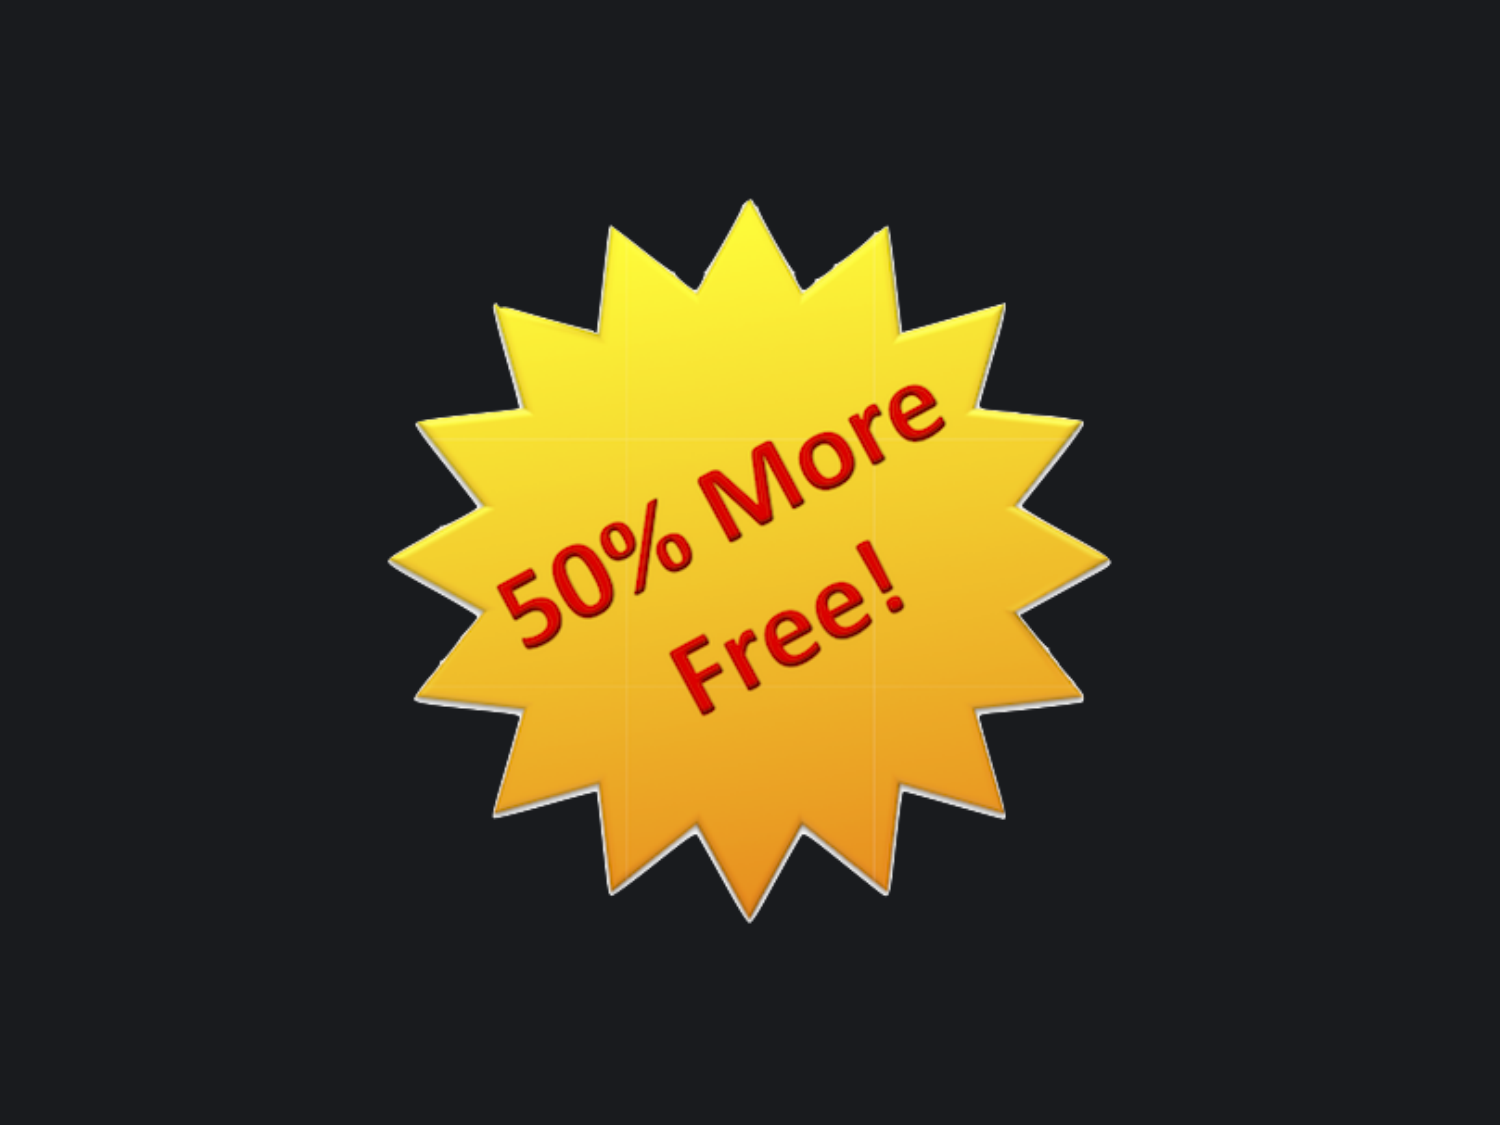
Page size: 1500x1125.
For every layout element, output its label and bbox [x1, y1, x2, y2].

picture [379, 191, 1121, 933]
